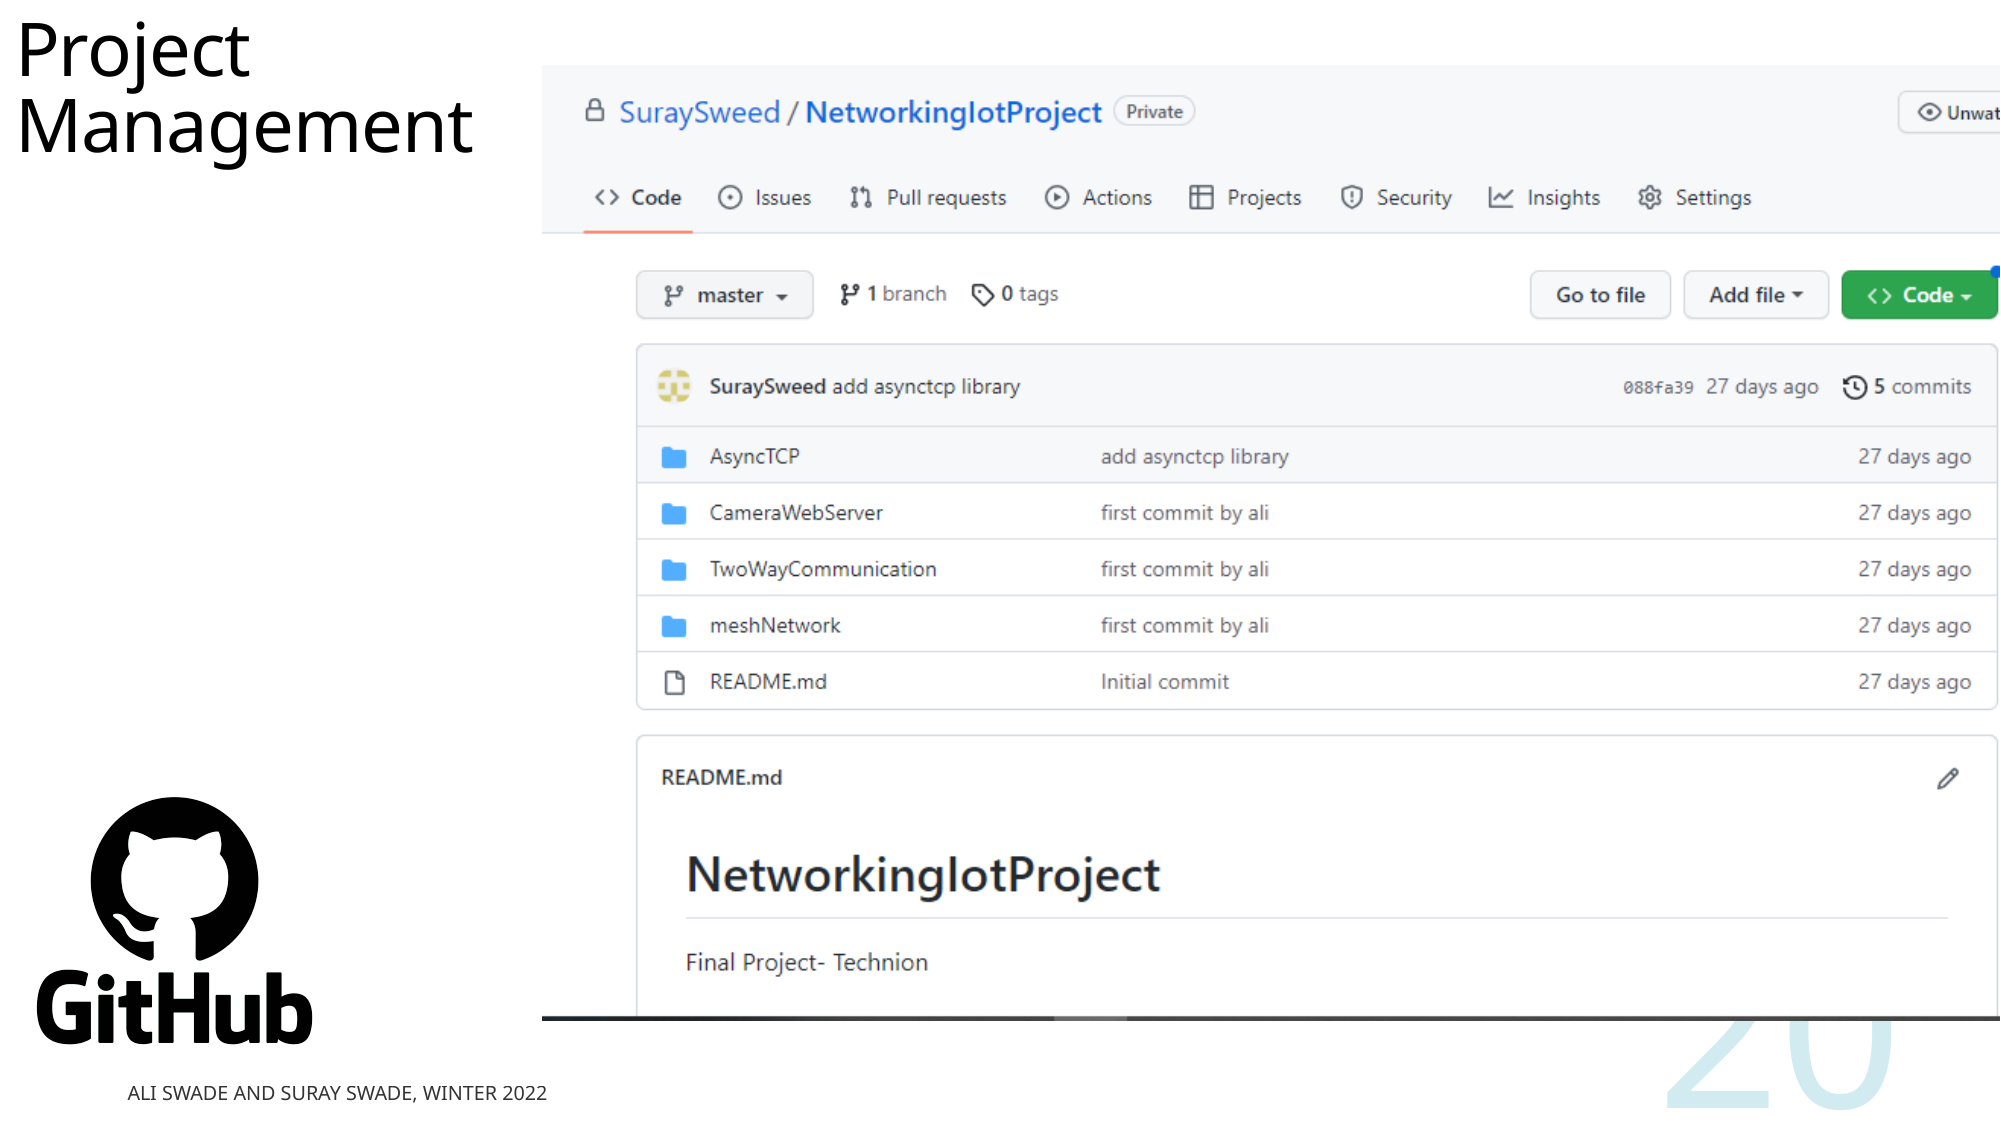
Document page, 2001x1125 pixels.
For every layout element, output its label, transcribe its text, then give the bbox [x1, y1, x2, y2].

picture [0, 793, 401, 1049]
picture [542, 65, 2000, 1021]
text_box Project Management [0, 8, 502, 264]
slide_number 20 [1437, 1021, 1918, 1125]
footer Ali Swade and Suray Swade, Winter 2022 [112, 1075, 938, 1113]
